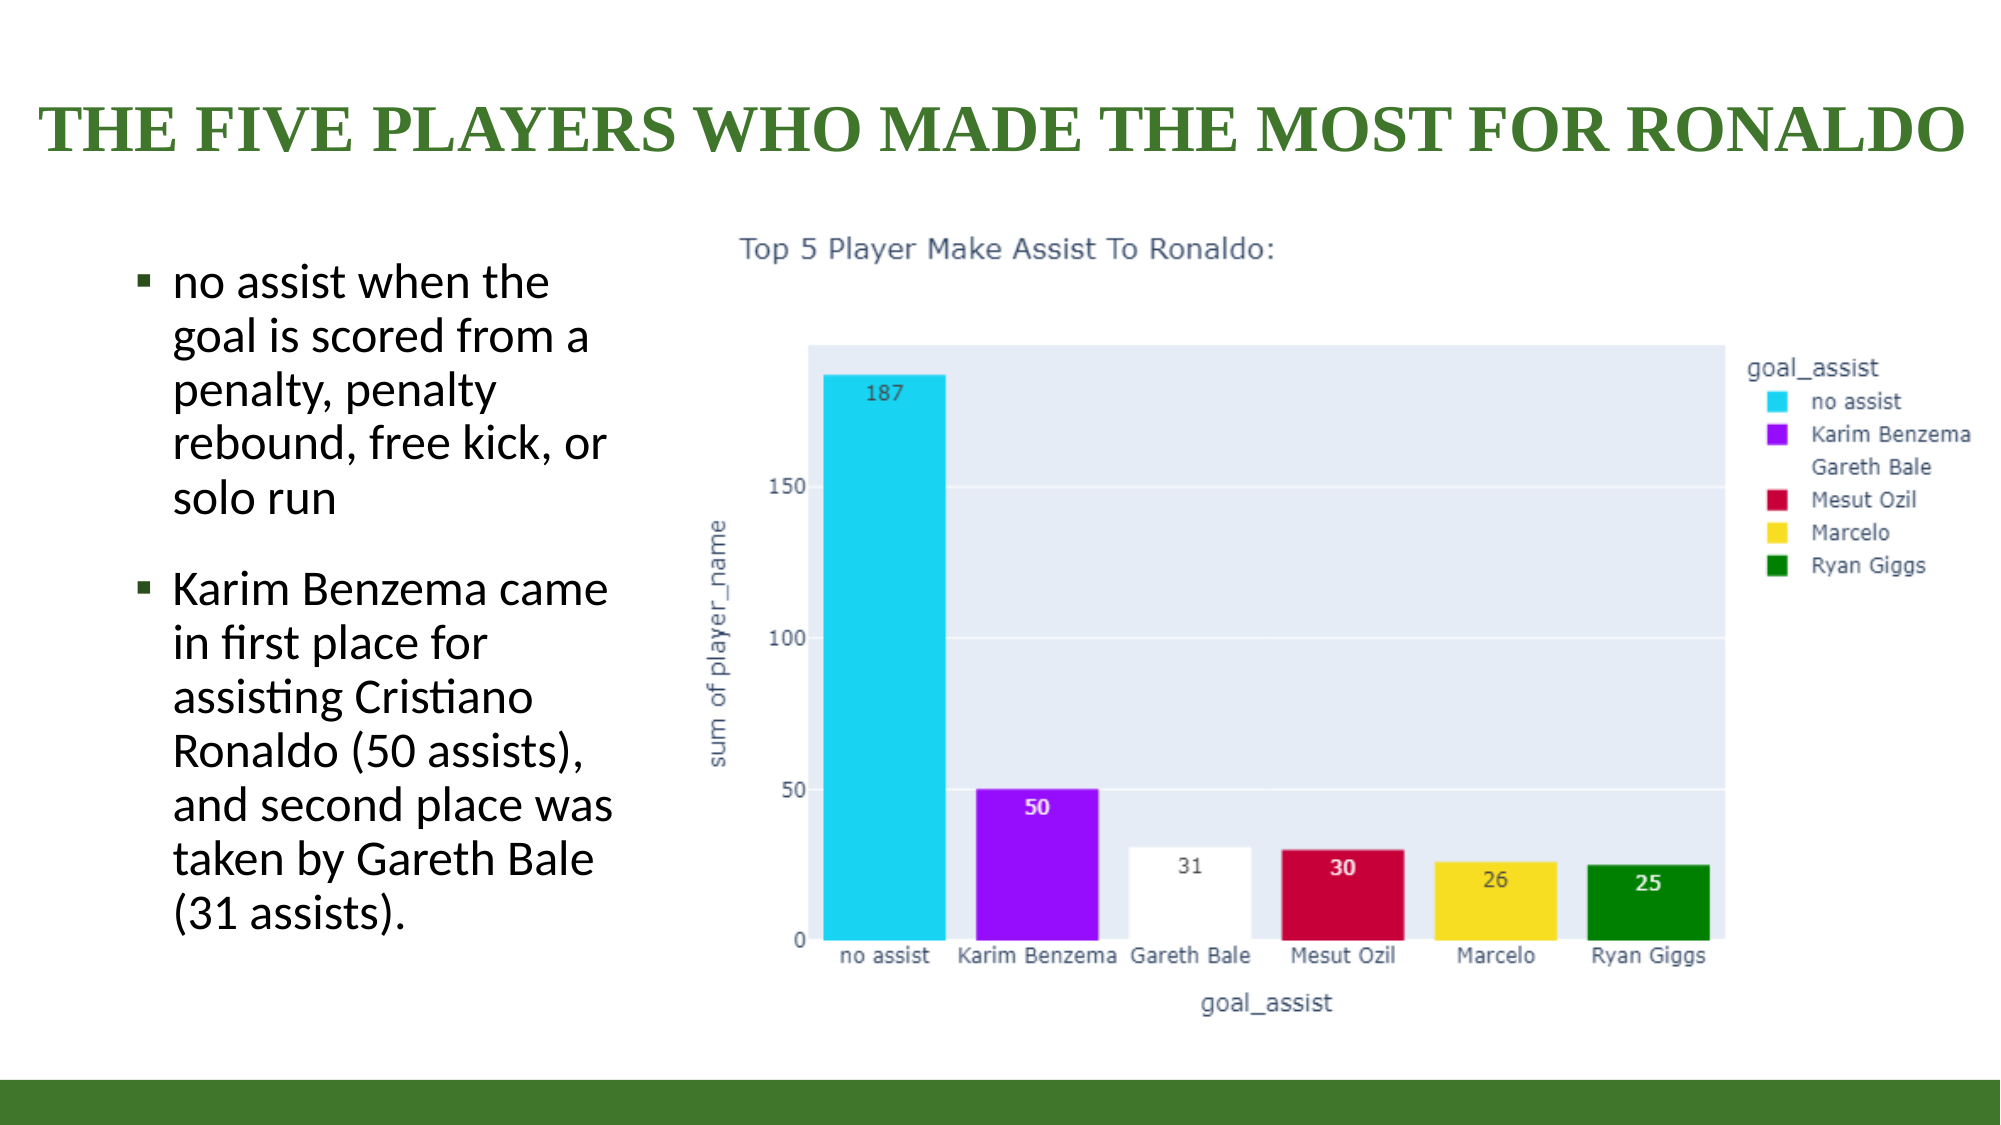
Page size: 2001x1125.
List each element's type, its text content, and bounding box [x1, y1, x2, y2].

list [673, 172, 2000, 1080]
title The five players who made the most for Ronaldo [23, 0, 2000, 174]
list no assist when the goal is scored from a penalty, penalty rebound, free kick, or solo run Karim Benzema came in first place for assisting Cristiano Ronaldo (50 assists), and second place was taken by Gareth Bale (31 assists). [112, 247, 648, 1022]
